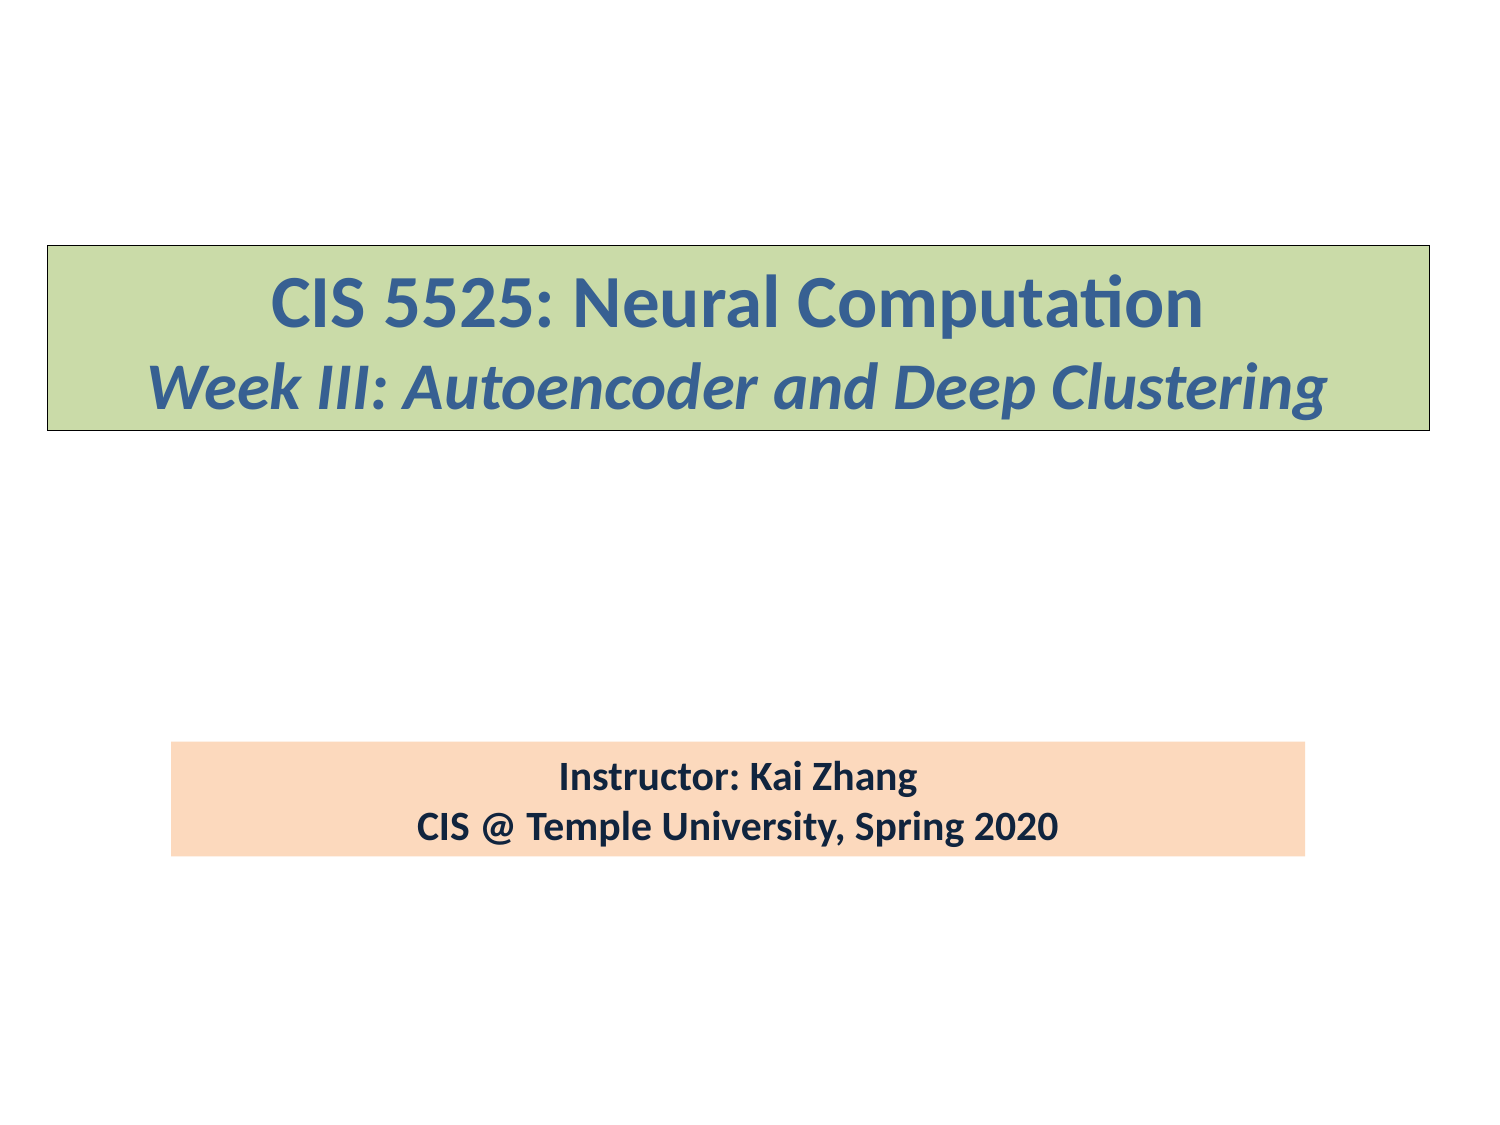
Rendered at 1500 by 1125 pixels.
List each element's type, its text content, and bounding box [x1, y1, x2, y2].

text_box CIS 5525: Neural Computation Week III: Autoencoder and Deep Clustering [47, 245, 1430, 431]
text_box Instructor: Kai Zhang CIS @ Temple University, Spring 2020 [171, 741, 1306, 857]
